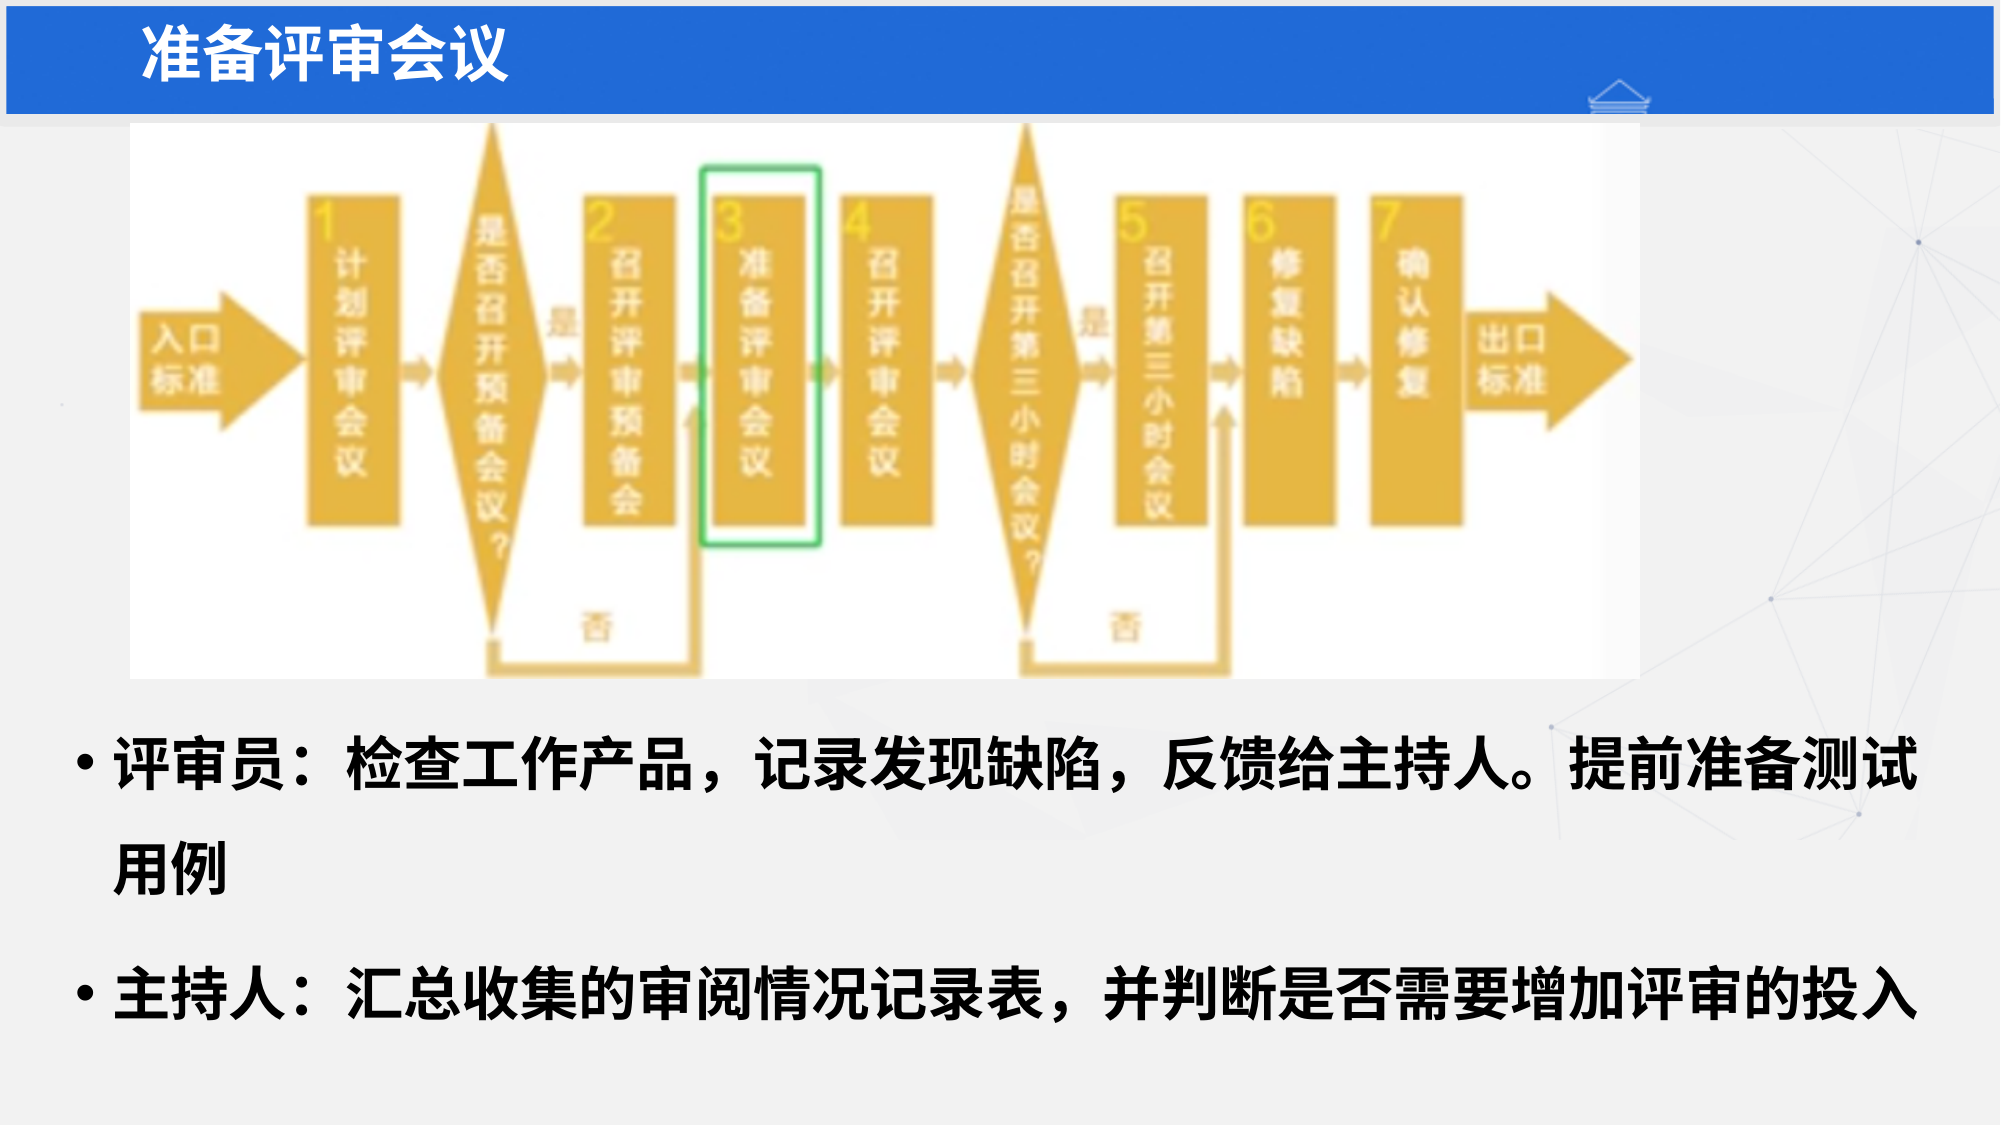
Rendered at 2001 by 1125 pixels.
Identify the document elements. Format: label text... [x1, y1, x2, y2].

picture [7, 7, 1993, 114]
title 准备评审会议 [140, 23, 1503, 91]
list 评审员：检查工作产品，记录发现缺陷，反馈给主持人。提前准备测试用例 主持人：汇总收集的审阅情况记录表，并判断是否需要增加评审的投入 [75, 691, 1969, 1125]
picture [0, 123, 2000, 840]
